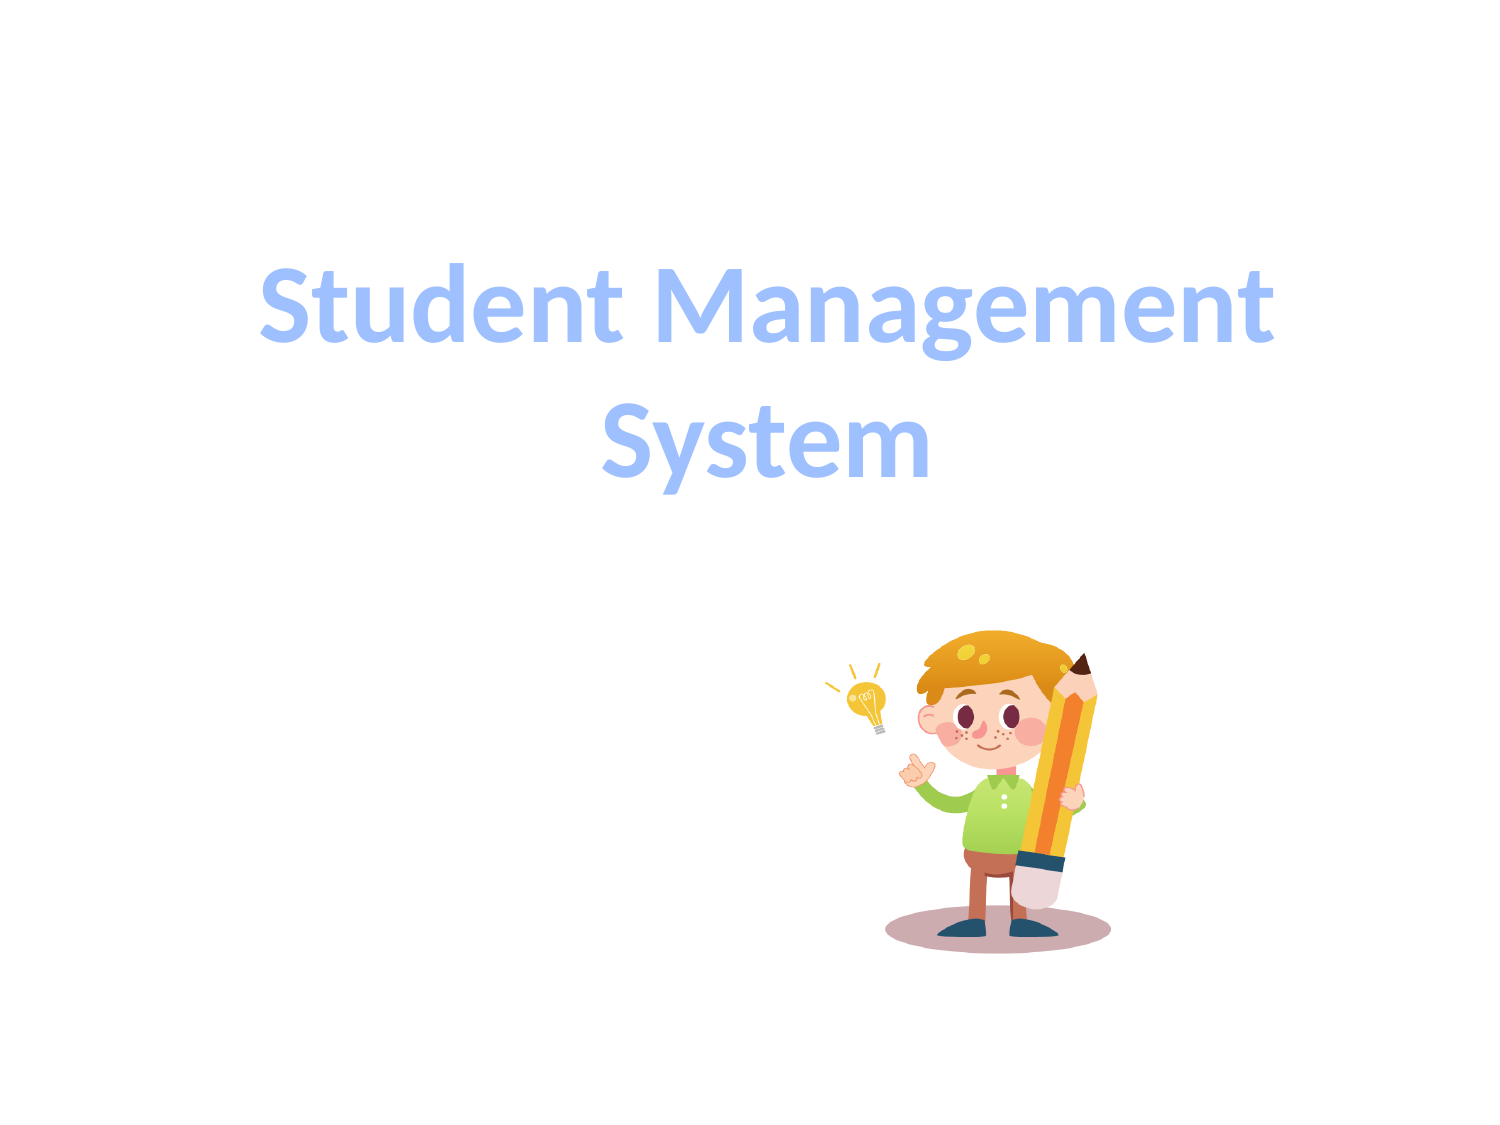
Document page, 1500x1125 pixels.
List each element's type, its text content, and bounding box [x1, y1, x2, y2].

text_box Student Management System [105, 222, 1430, 508]
picture [292, 480, 1500, 1082]
